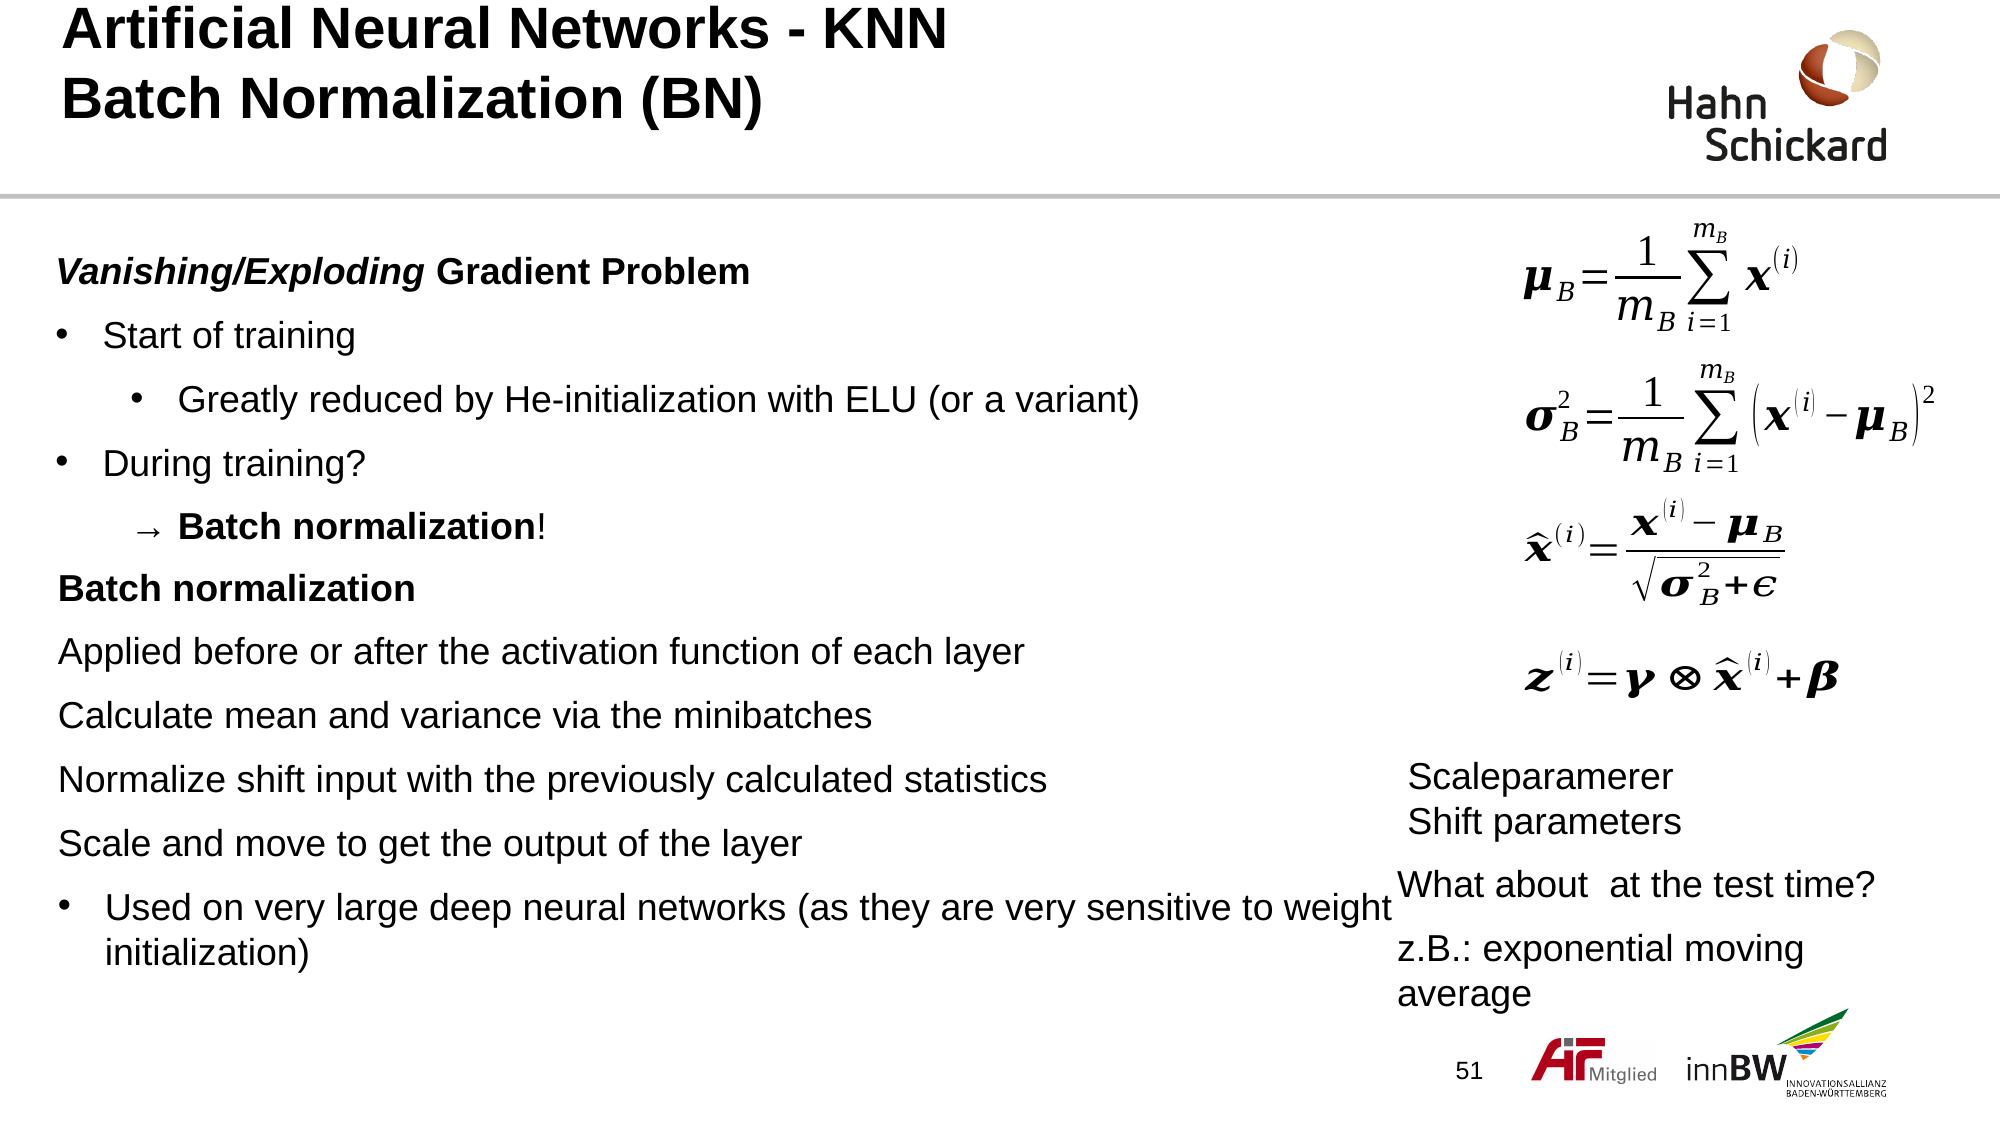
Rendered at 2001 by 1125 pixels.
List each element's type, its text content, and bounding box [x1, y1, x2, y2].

slide_number 51 [1386, 1039, 1504, 1100]
text_box Vanishing/Exploding Gradient Problem Start of training Greatly reduced by He-initialization with ELU (or a variant) During training? → Batch normalization! [40, 239, 1874, 555]
picture [1669, 30, 1886, 161]
picture [1531, 1038, 1656, 1084]
text_box Batch normalization Applied before or after the activation function of each layer Calculate mean and variance via the minibatches Normalize shift input with the previously calculated statistics Scale and move to get the output of the layer Used on very large deep neural networks (as they are very sensitive to weight initialization) [43, 556, 1437, 980]
title Artificial Neural Networks - KNN Batch Normalization (BN) [40, 9, 1624, 181]
